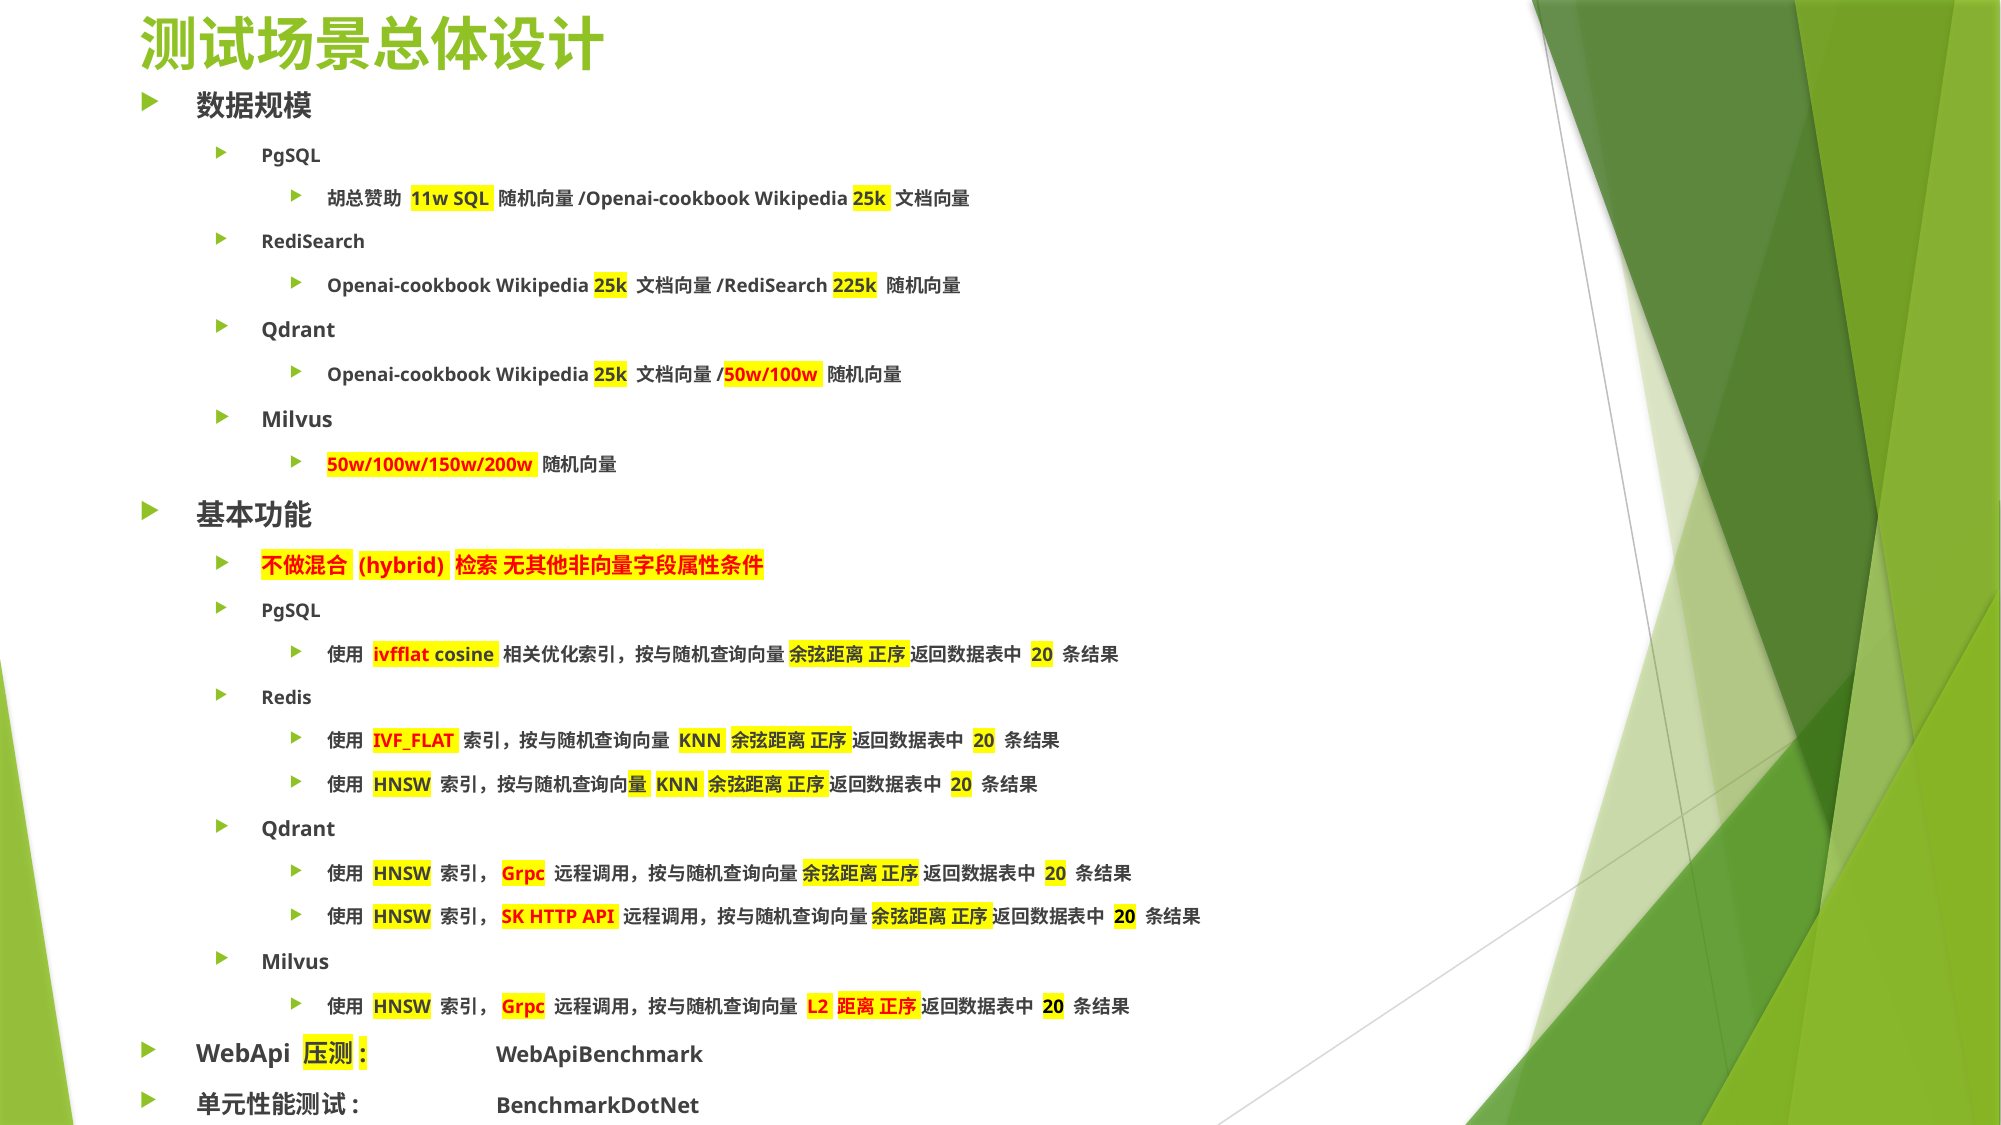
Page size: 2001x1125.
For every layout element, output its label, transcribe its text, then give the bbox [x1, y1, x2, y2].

list 数据规模 PgSQL 胡总赞助 11w SQL 随机向量/Openai-cookbook Wikipedia 25k 文档向量 RediSearch Openai-cookbook Wikipedia 25k 文档向量/RediSearch 225k 随机向量 Qdrant Openai-cookbook Wikipedia 25k 文档向量/50w/100w 随机向量 Milvus 50w/100w/150w/200w 随机向量 基本功能 不做混合 (hybrid) 检索 无其他非向量字段属性条件 PgSQL 使用 ivfflat cosine 相关优化索引，按与随机查询向量 余弦距离 正序 返回数据表中 20 条结果 Redis 使用 IVF_FLAT 索引，按与随机查询向量 KNN 余弦距离 正序 返回数据表中 20 条结果 使用 HNSW 索引，按与随机查询向量 KNN 余弦距离 正序 返回数据表中 20 条结果 Qdrant 使用 HNSW 索引，Grpc 远程调用，按与随机查询向量 余弦距离 正序 返回数据表中 20 条结果 使用 HNSW 索引，SK HTTP API 远程调用，按与随机查询向量 余弦距离 正序 返回数据表中 20 条结果 Milvus 使用 HNSW 索引，Grpc 远程调用，按与随机查询向量 L2 距离 正序 返回数据表中 20 条结果 WebApi 压测: WebApiBenchmark 单元性能测试: BenchmarkDotNet [124, 80, 1949, 1125]
title 测试场景总体设计 [124, 0, 1850, 80]
